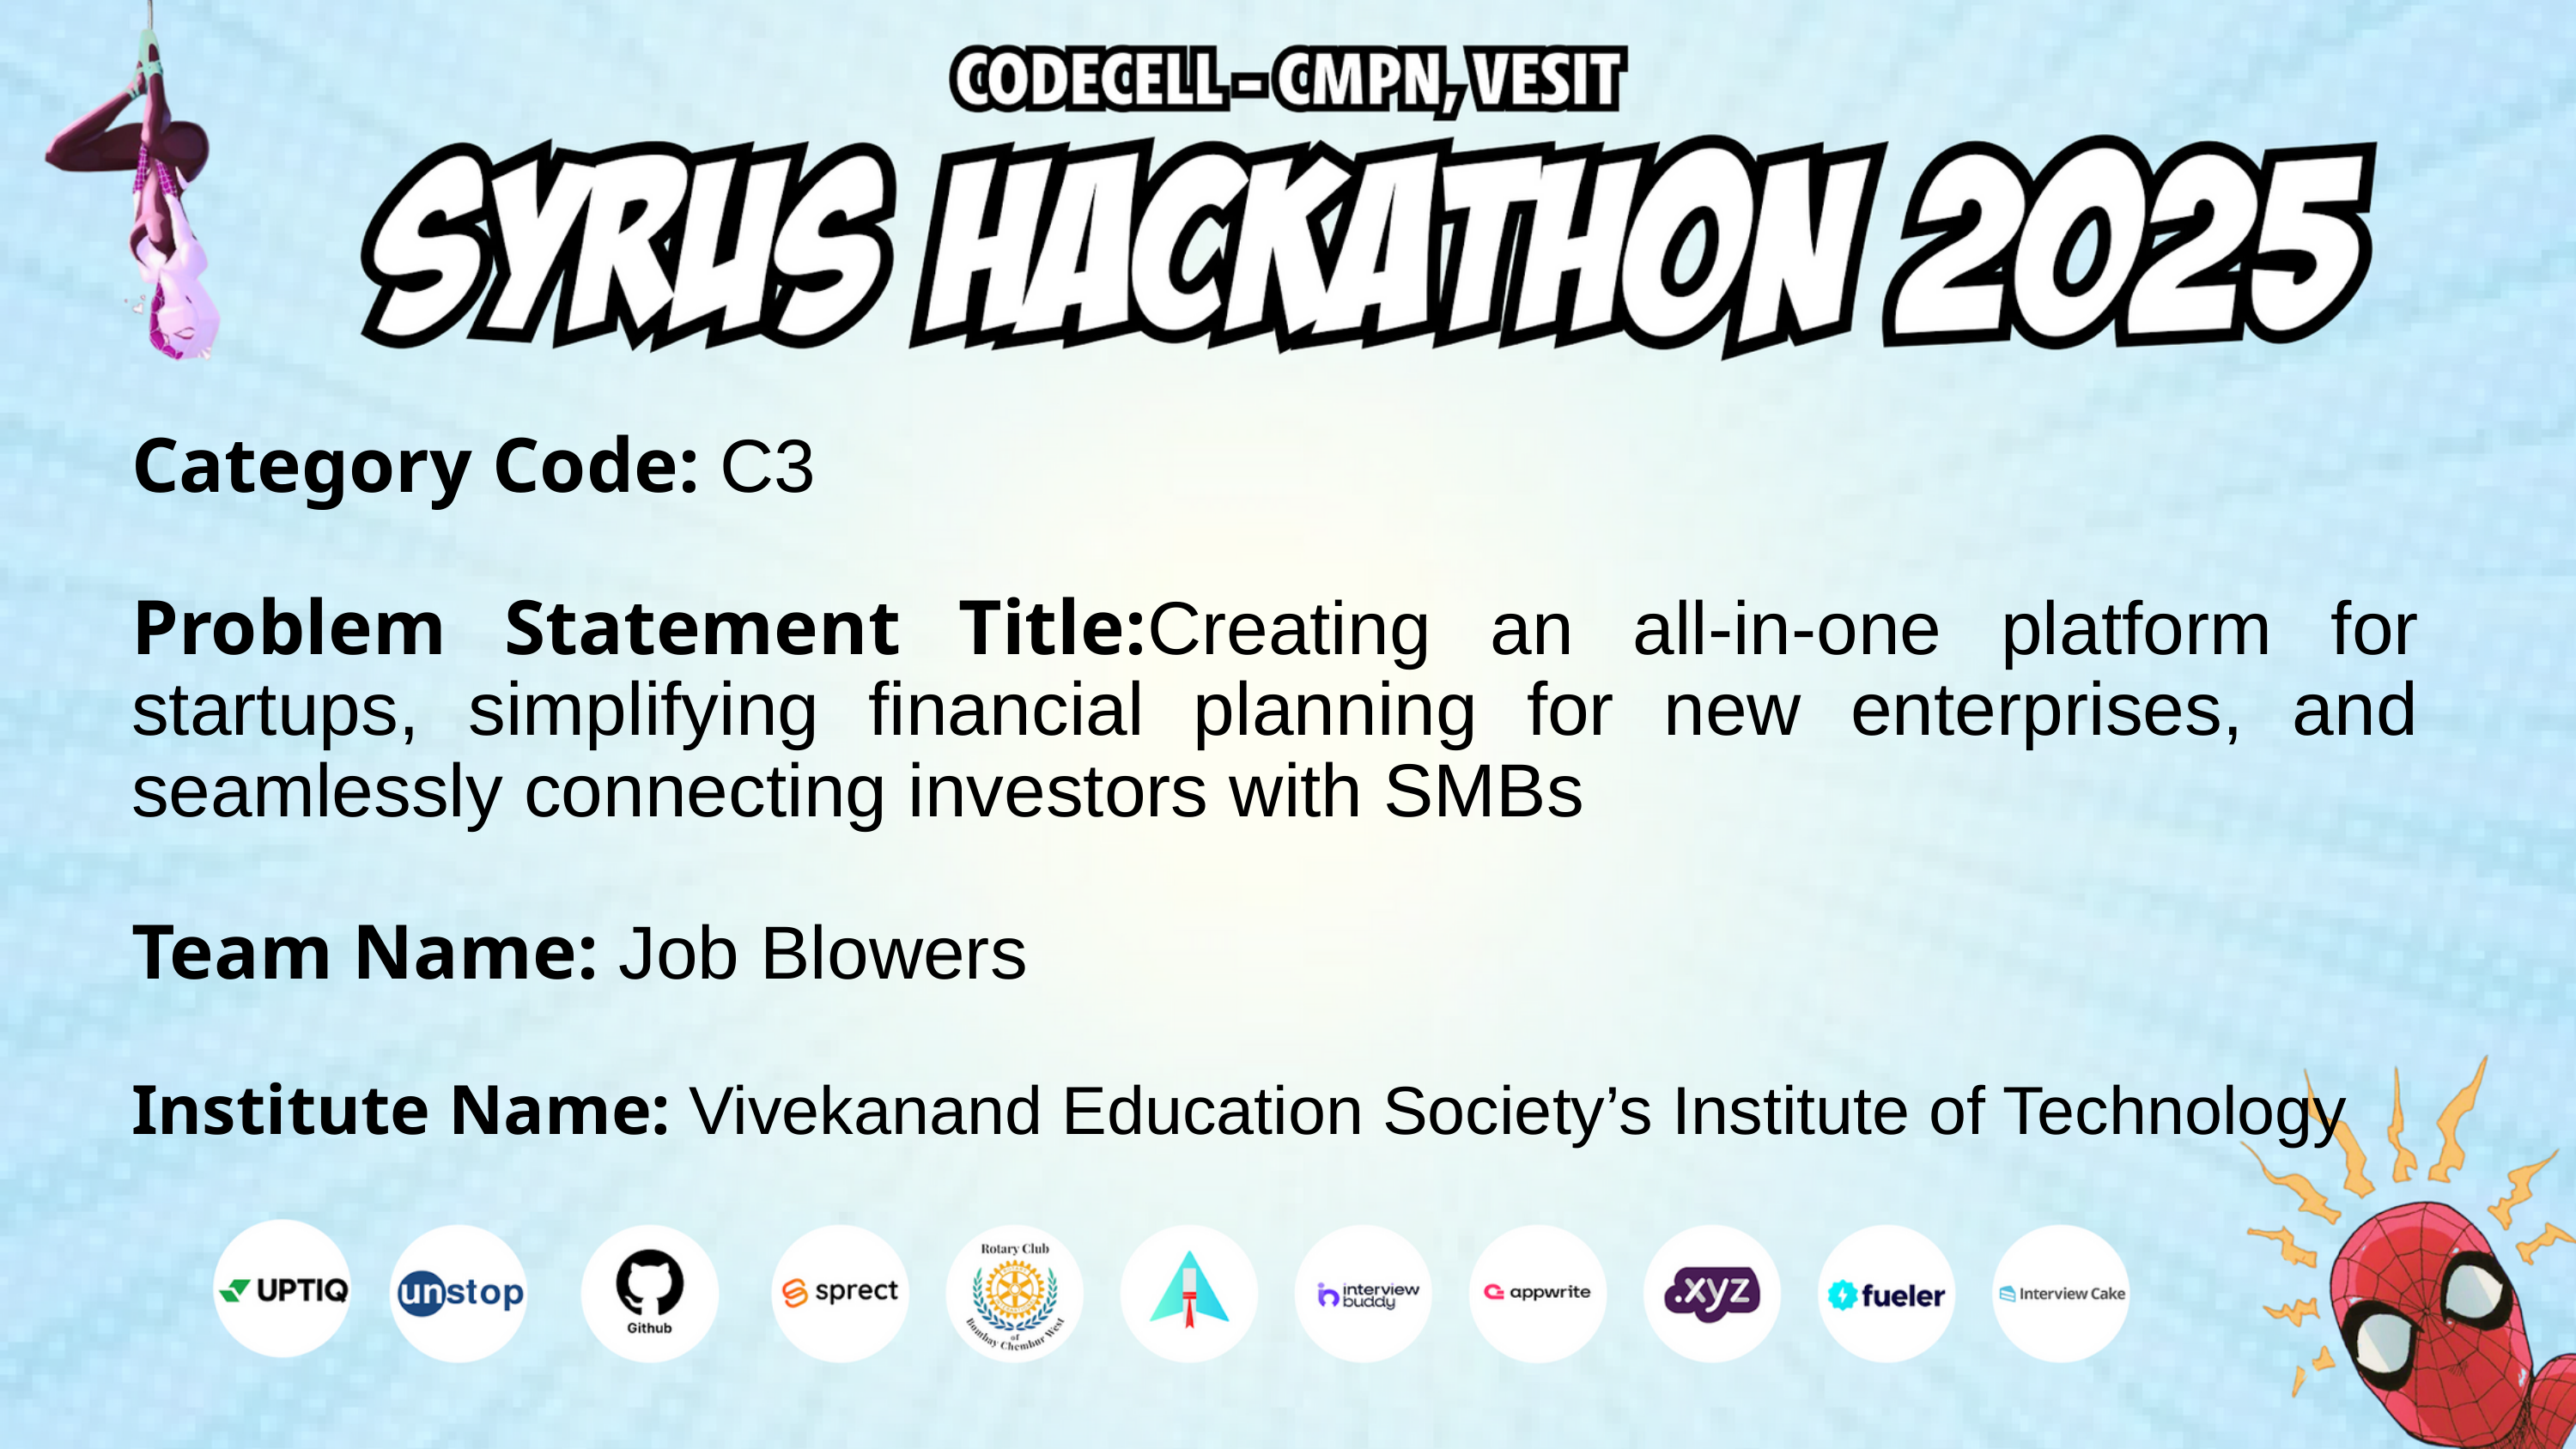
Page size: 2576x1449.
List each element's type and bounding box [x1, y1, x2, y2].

text_box [0, 0, 2576, 1449]
text_box [131, 422, 2421, 1178]
